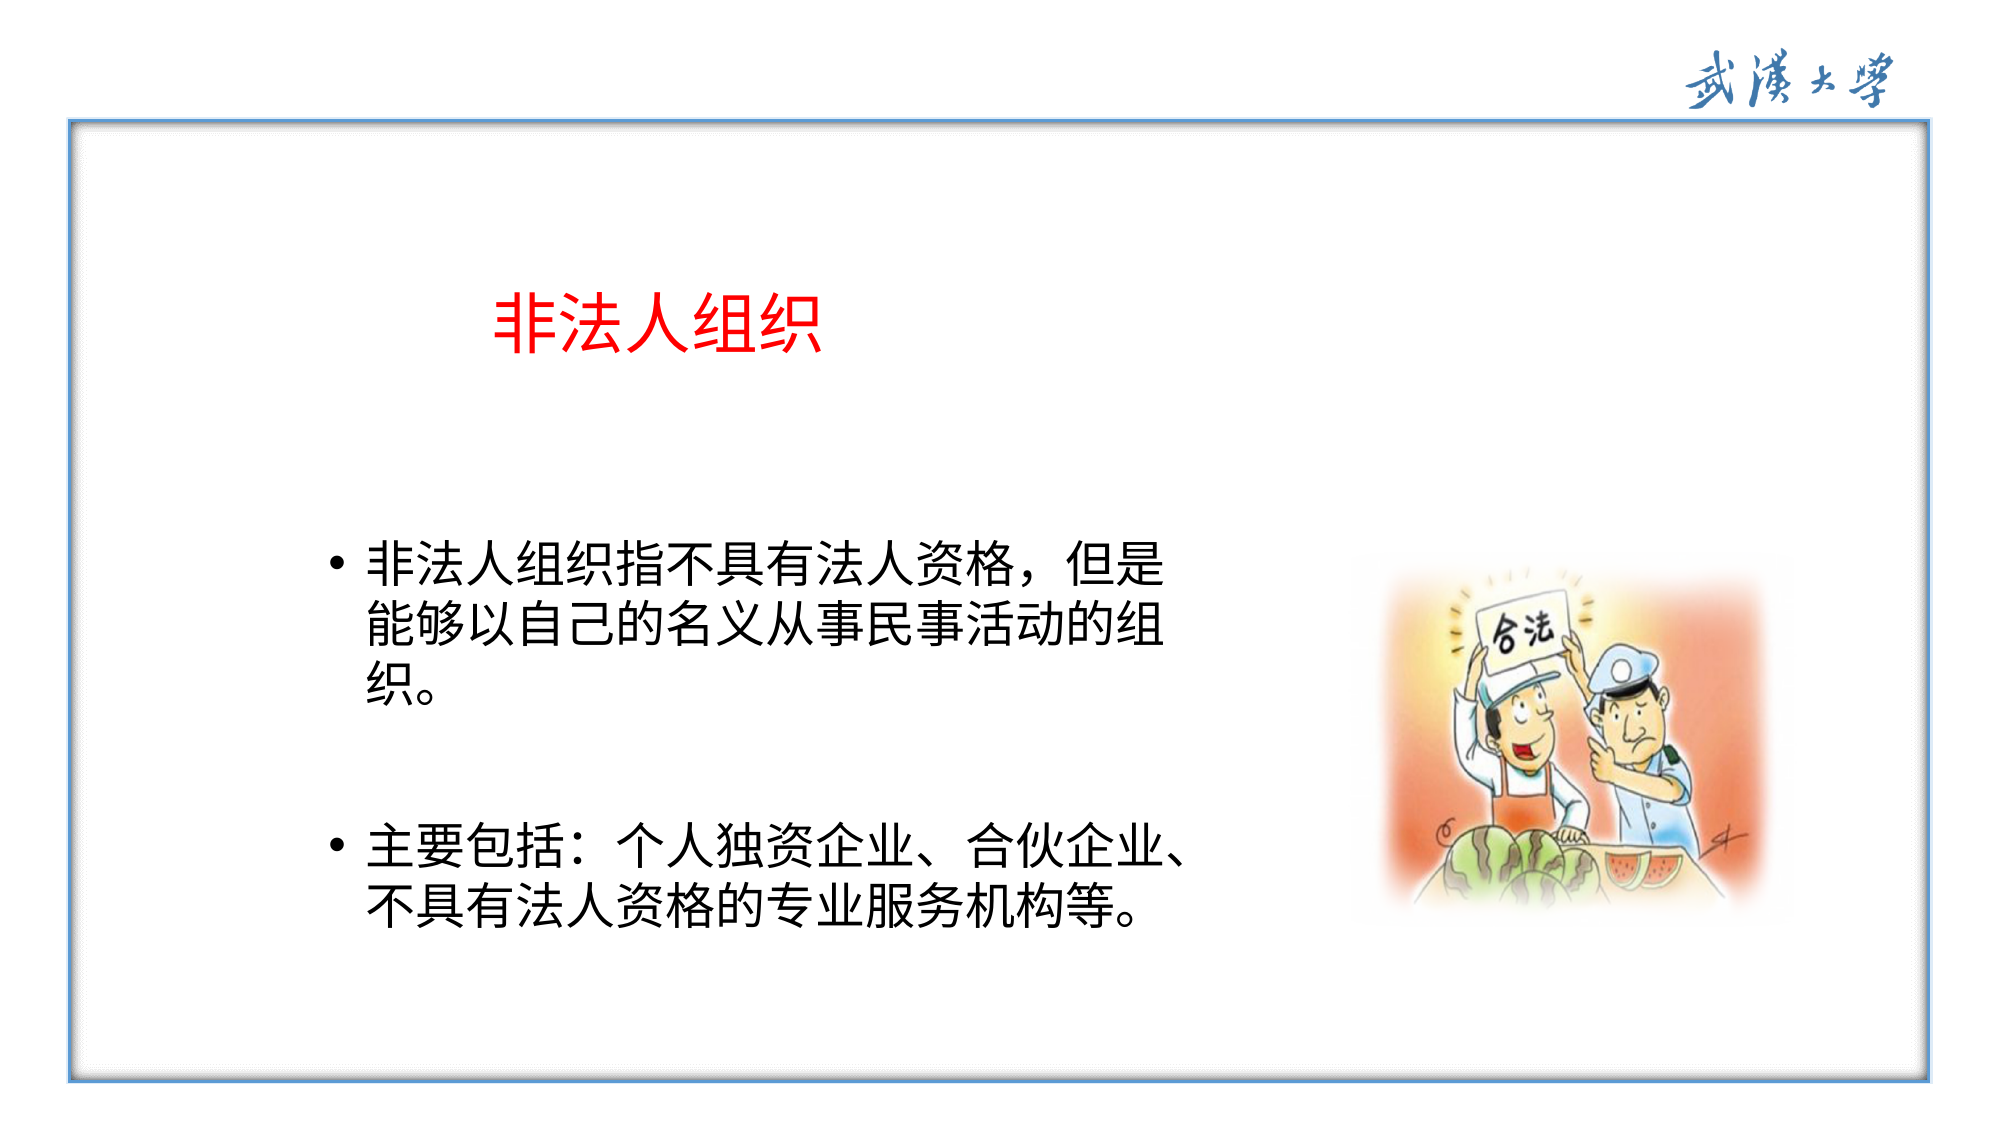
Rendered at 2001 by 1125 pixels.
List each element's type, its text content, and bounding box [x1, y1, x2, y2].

picture [66, 117, 1933, 1084]
list 非法人组织指不具有法人资格，但是能够以自己的名义从事民事活动的组织。 主要包括：个人独资企业、合伙企业、不具有法人资格的专业服务机构等。 [313, 525, 1219, 1025]
text_box 非法人组织 [476, 274, 841, 370]
